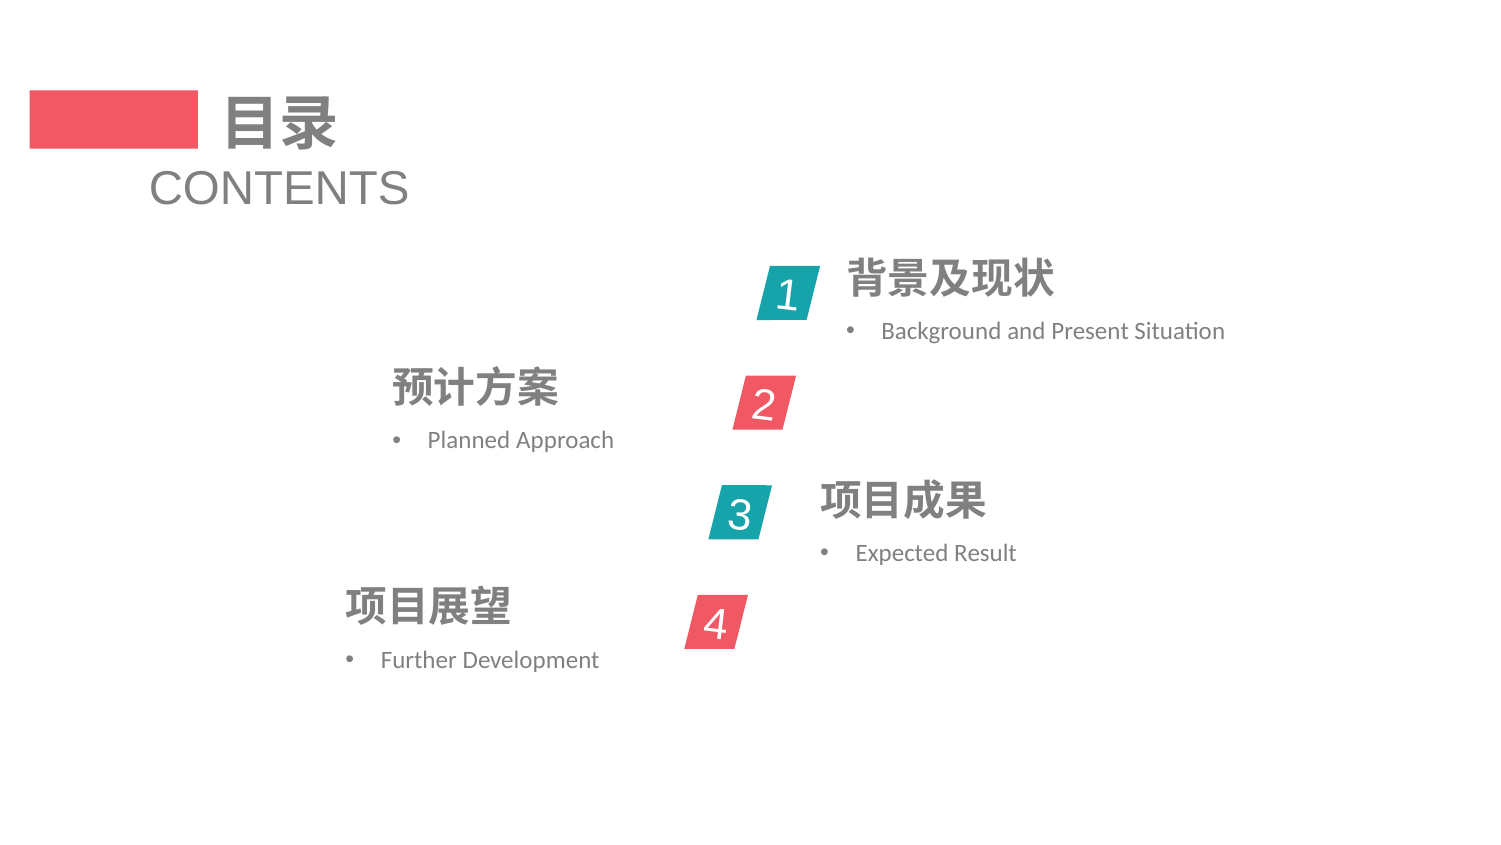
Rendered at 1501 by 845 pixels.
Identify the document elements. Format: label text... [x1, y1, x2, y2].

text_box 预计方案 Planned Approach [392, 366, 727, 455]
text_box 3 [708, 485, 773, 540]
text_box [28, 89, 199, 150]
text_box 1 [756, 265, 821, 321]
text_box 项目成果 Expected Result [820, 479, 1164, 567]
text_box 4 [684, 594, 748, 649]
text_box CONTENTS [127, 156, 432, 214]
text_box 背景及现状 Background and Present Situation [845, 257, 1310, 346]
text_box 目录 [212, 85, 346, 156]
text_box 项目展望 Further Development [345, 585, 680, 674]
text_box 2 [732, 375, 797, 430]
